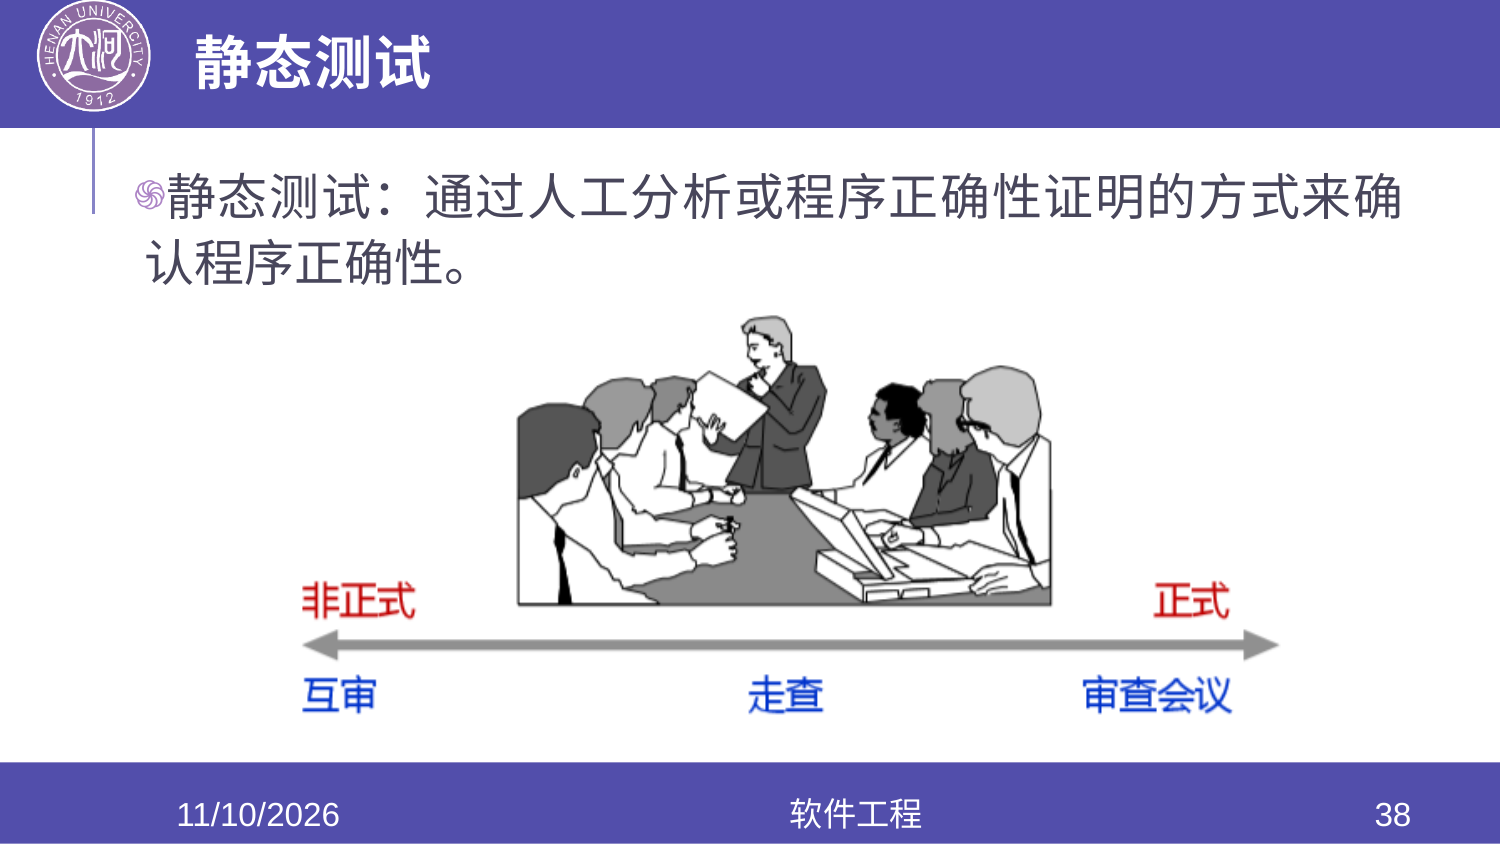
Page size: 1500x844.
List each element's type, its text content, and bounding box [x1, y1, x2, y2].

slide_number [126, 796, 391, 830]
picture [281, 298, 1289, 736]
footer 软件工程 [391, 796, 1322, 830]
list 静态测试：通过人工分析或程序正确性证明的方式来确认程序正确性。 [126, 151, 1411, 327]
title 静态测试 [179, 0, 1454, 136]
slide_number 38 [1333, 796, 1454, 830]
